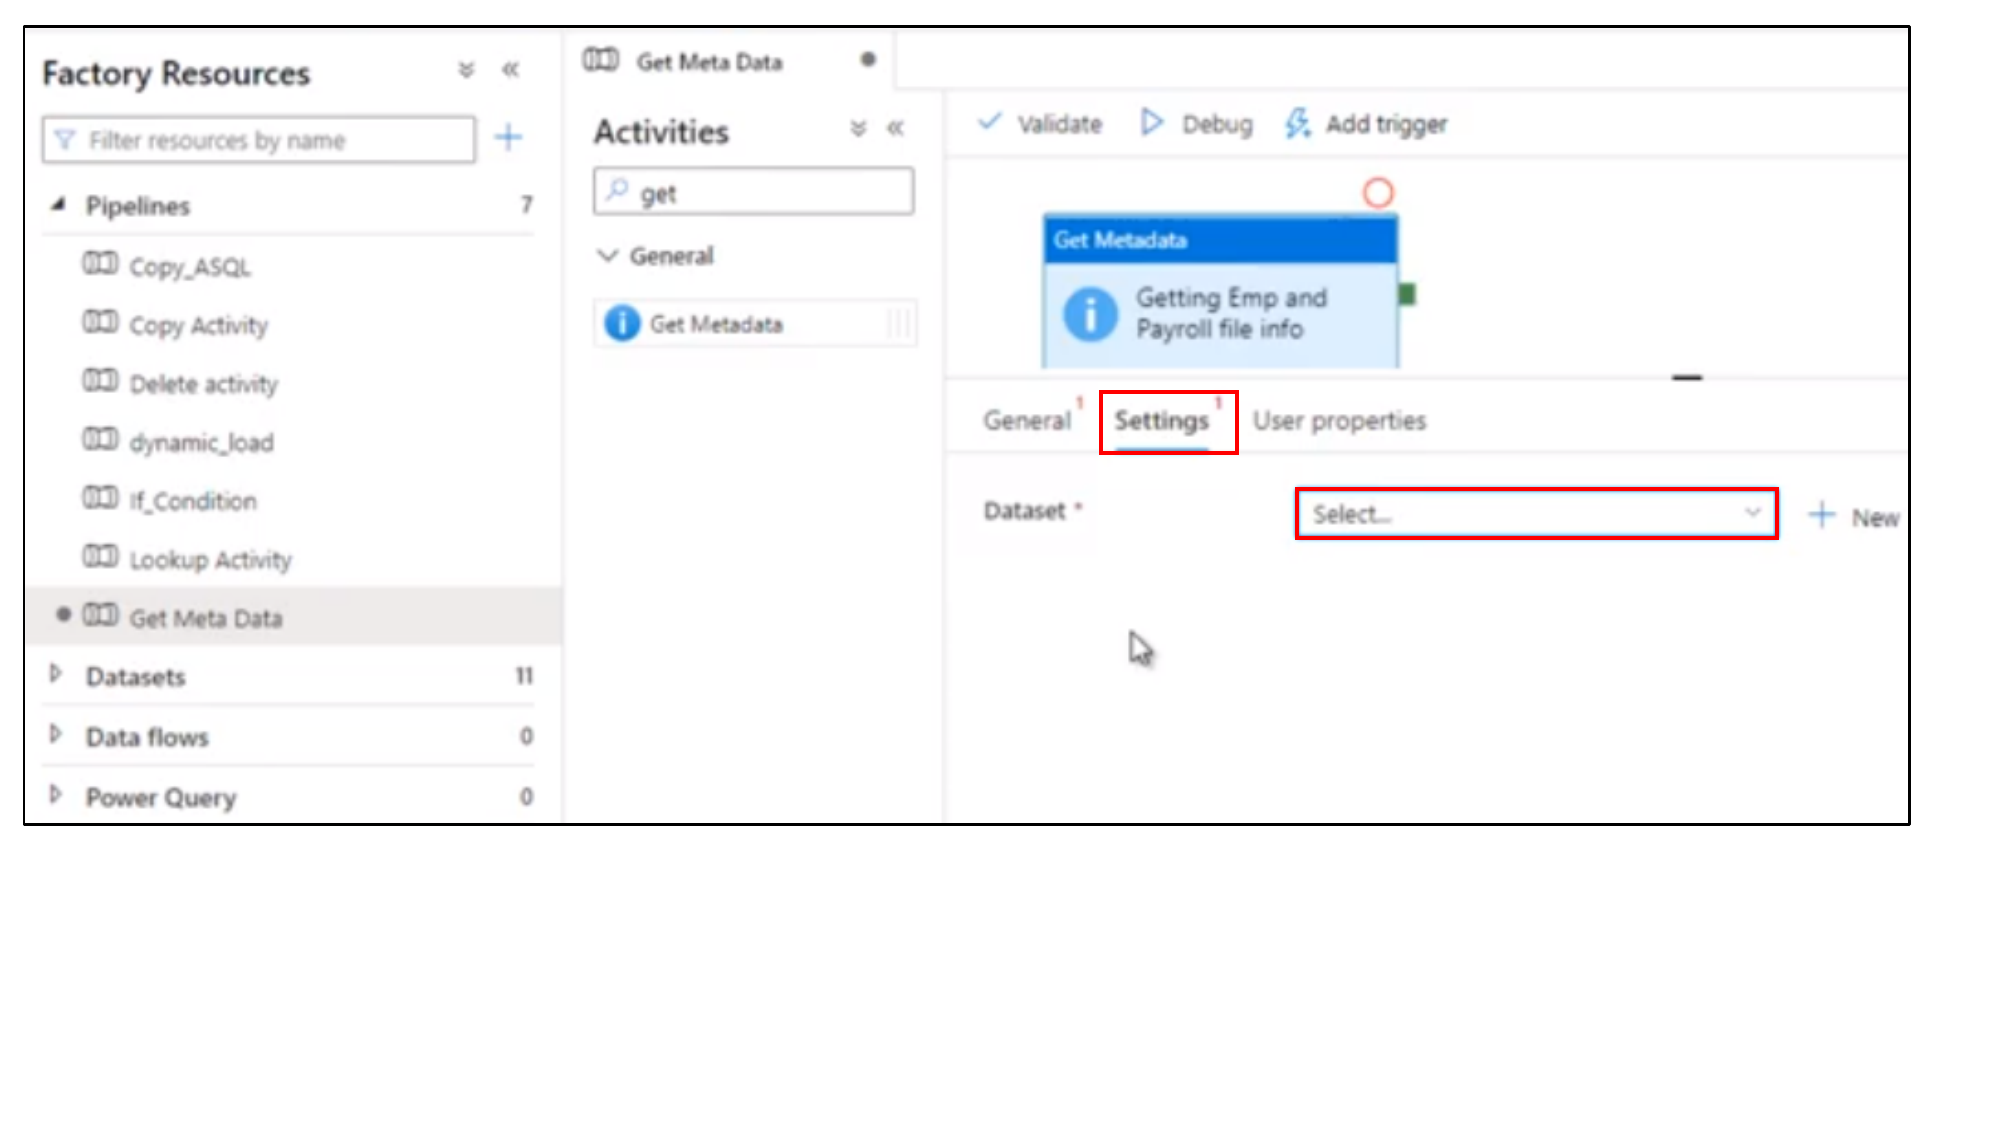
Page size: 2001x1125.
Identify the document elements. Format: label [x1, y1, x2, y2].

picture [25, 27, 1909, 824]
